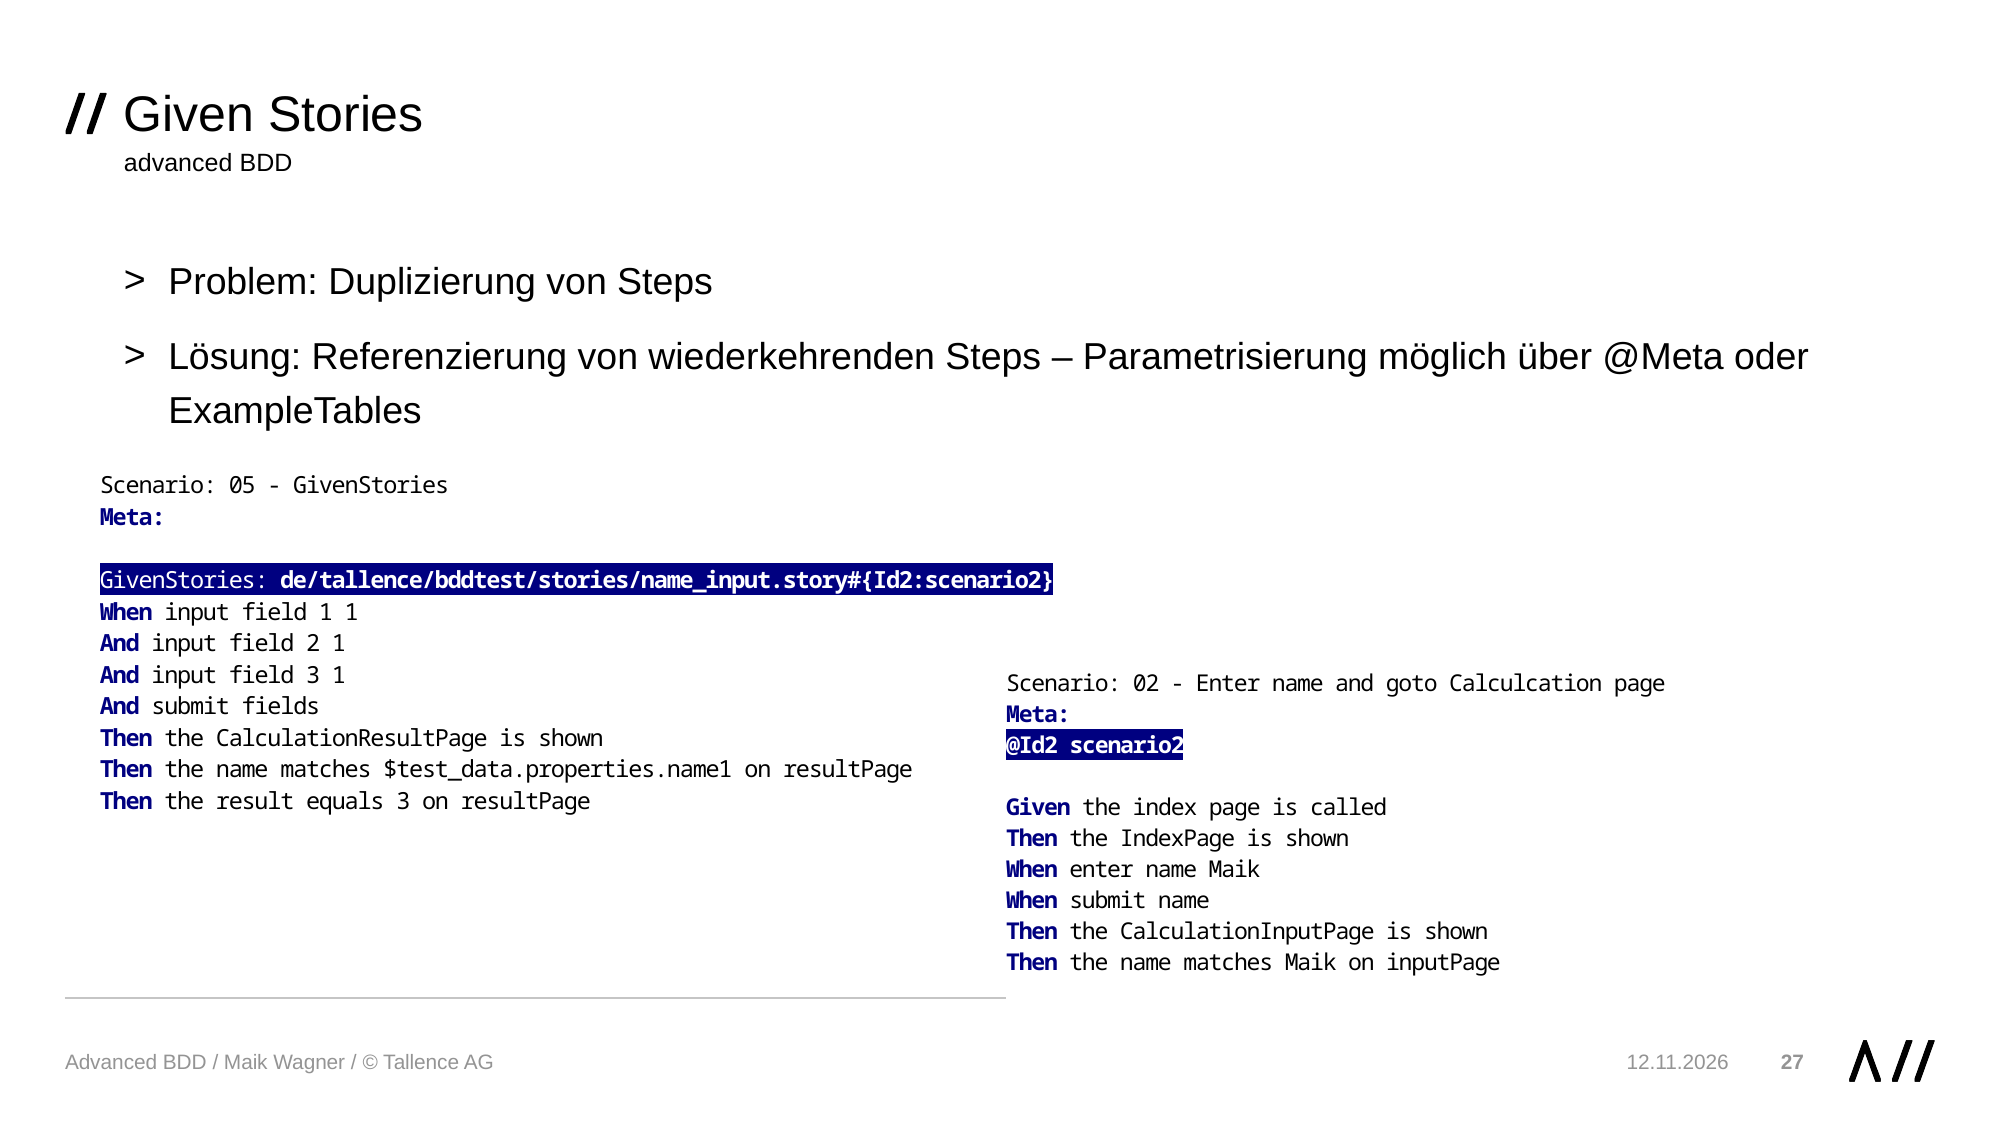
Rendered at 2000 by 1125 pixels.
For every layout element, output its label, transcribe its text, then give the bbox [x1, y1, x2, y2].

slide_number 27 [1757, 1031, 1804, 1091]
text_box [1005, 666, 2000, 1003]
list advanced BDD [124, 140, 1935, 170]
title Given Stories [124, 88, 1935, 136]
list Problem: Duplizierung von Steps Lösung: Referenzierung von wiederkehrenden Steps – Parametrisierung möglich über @Meta oder ExampleTables [124, 248, 1935, 440]
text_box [99, 468, 1112, 902]
footer Advanced BDD / Maik Wagner / © Tallence AG [64, 1031, 977, 1091]
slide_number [1615, 1031, 1729, 1091]
picture [1849, 1040, 1935, 1082]
